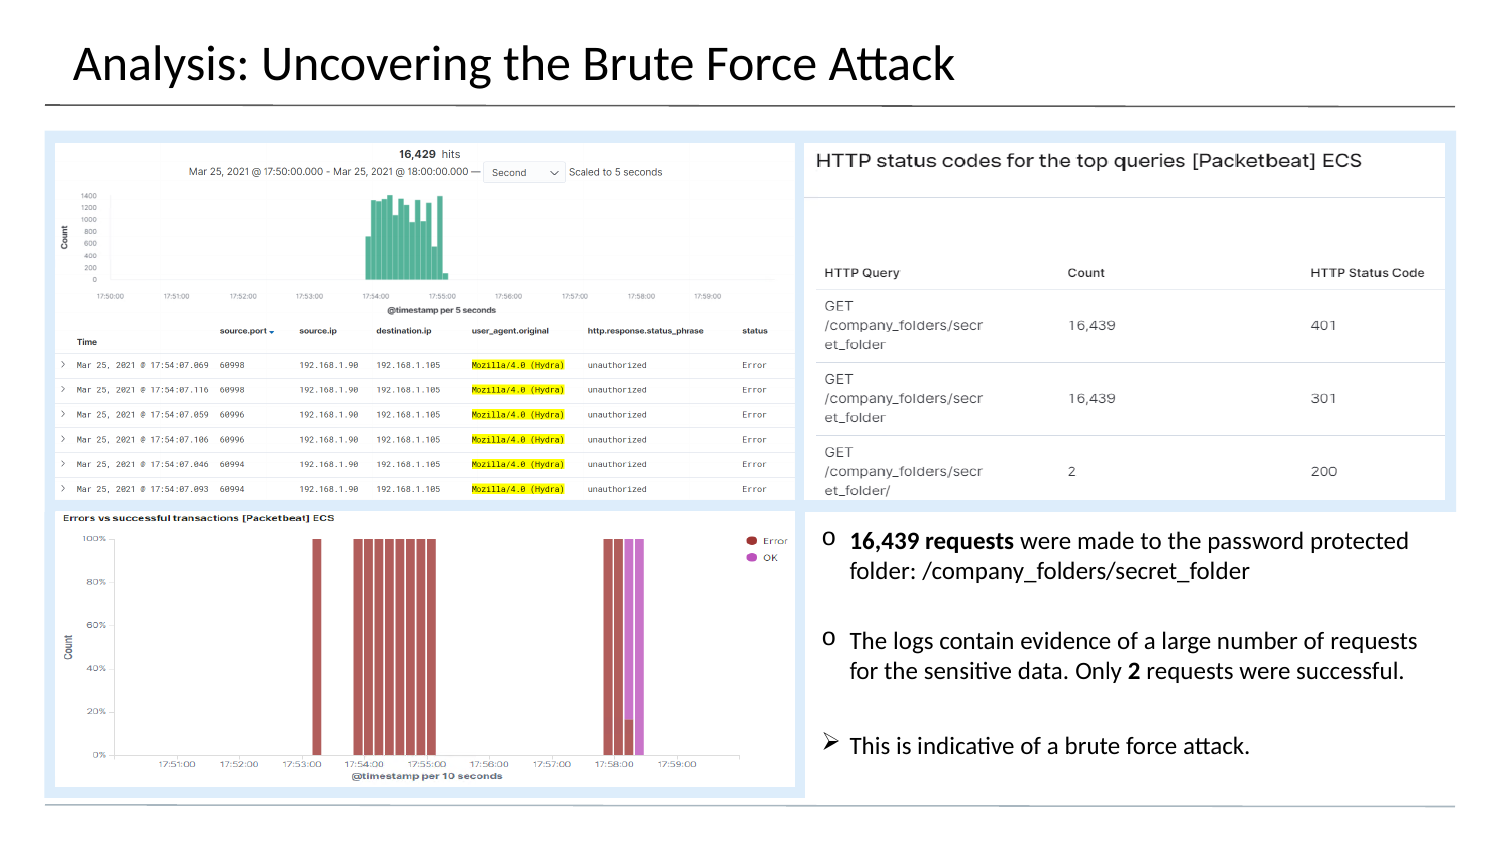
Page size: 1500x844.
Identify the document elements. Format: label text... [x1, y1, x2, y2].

text_box [44, 130, 1457, 512]
picture [804, 142, 1446, 500]
subtitle 16,439 requests were made to the password protected folder: /company_folders/secret_folder The logs contain evidence of a large number of requests for the sensitive data. Only 2 requests were successful. This is indicative of a brute force attack. [796, 524, 1454, 799]
text_box [797, 512, 805, 524]
picture [54, 511, 795, 787]
picture [54, 142, 795, 500]
title Analysis: Uncovering the Brute Force Attack [0, 0, 1500, 88]
text_box [44, 512, 796, 798]
